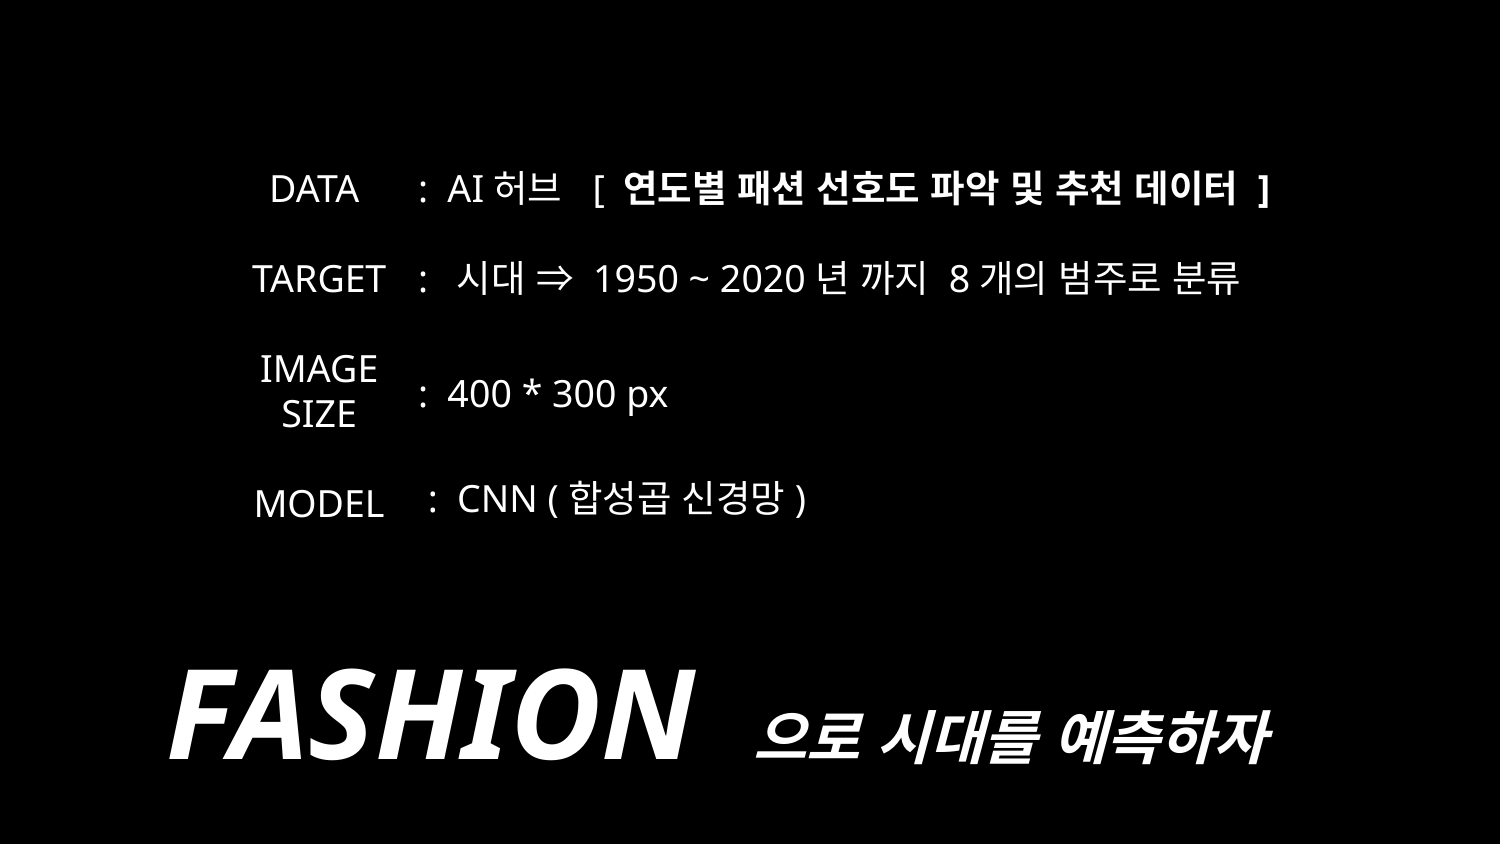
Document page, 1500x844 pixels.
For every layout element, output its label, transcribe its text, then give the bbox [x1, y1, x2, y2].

text_box DATA TARGET IMAGE SIZE MODEL [214, 157, 424, 533]
text_box : AI허브 [ 연도별 패션 선호도 파악 및 추천 데이터 ] : 시대 ⇒ 1950 ~ 2020년 까지 8개의 범주로 분류 : 400 * 300 px : CNN (합성곱 신경망) [403, 157, 1319, 528]
text_box FASHION 으로 시대를 예측하자 [151, 626, 1466, 792]
